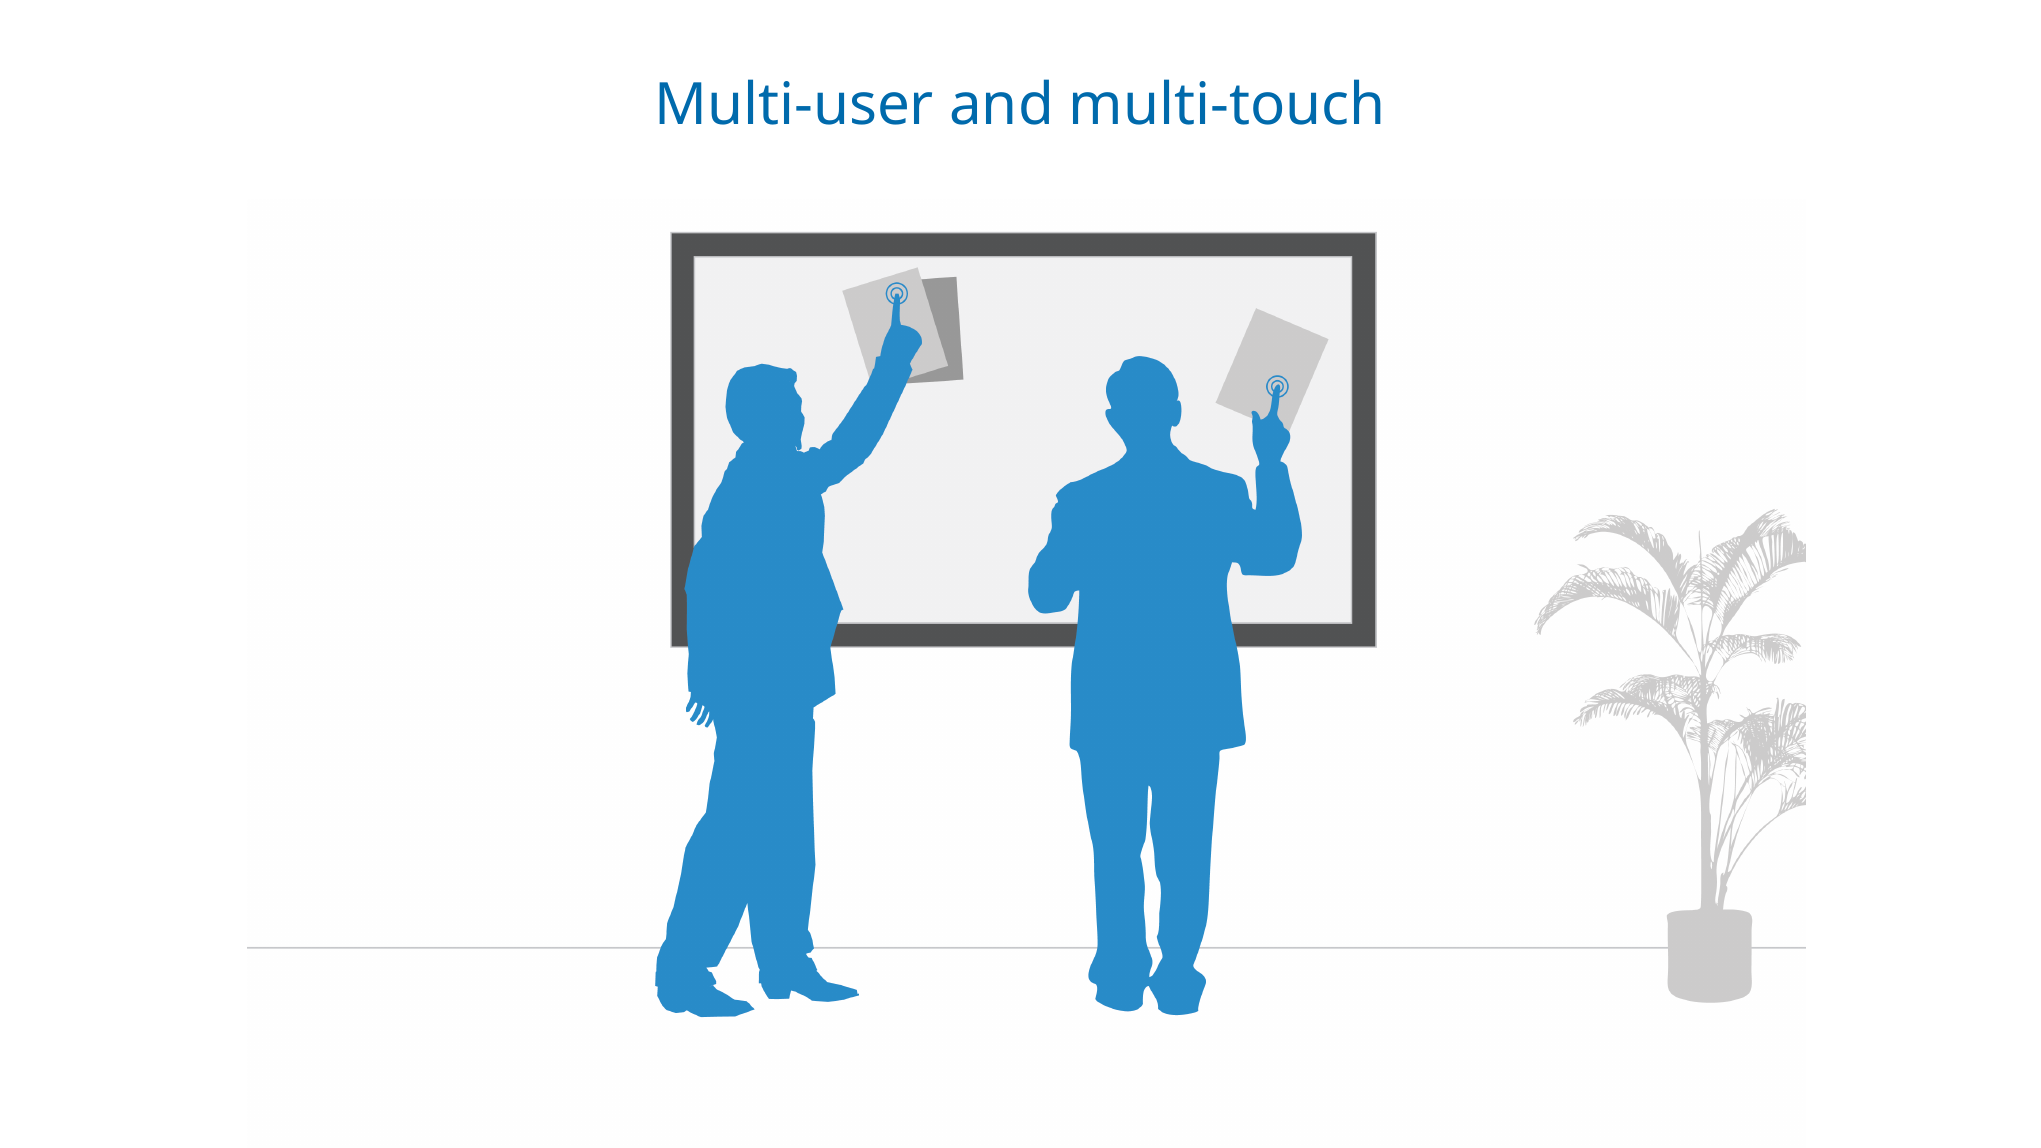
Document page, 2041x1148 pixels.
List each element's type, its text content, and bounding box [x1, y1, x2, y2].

picture [247, 199, 1806, 1148]
text_box Multi-user and multi-touch [140, 66, 1900, 795]
